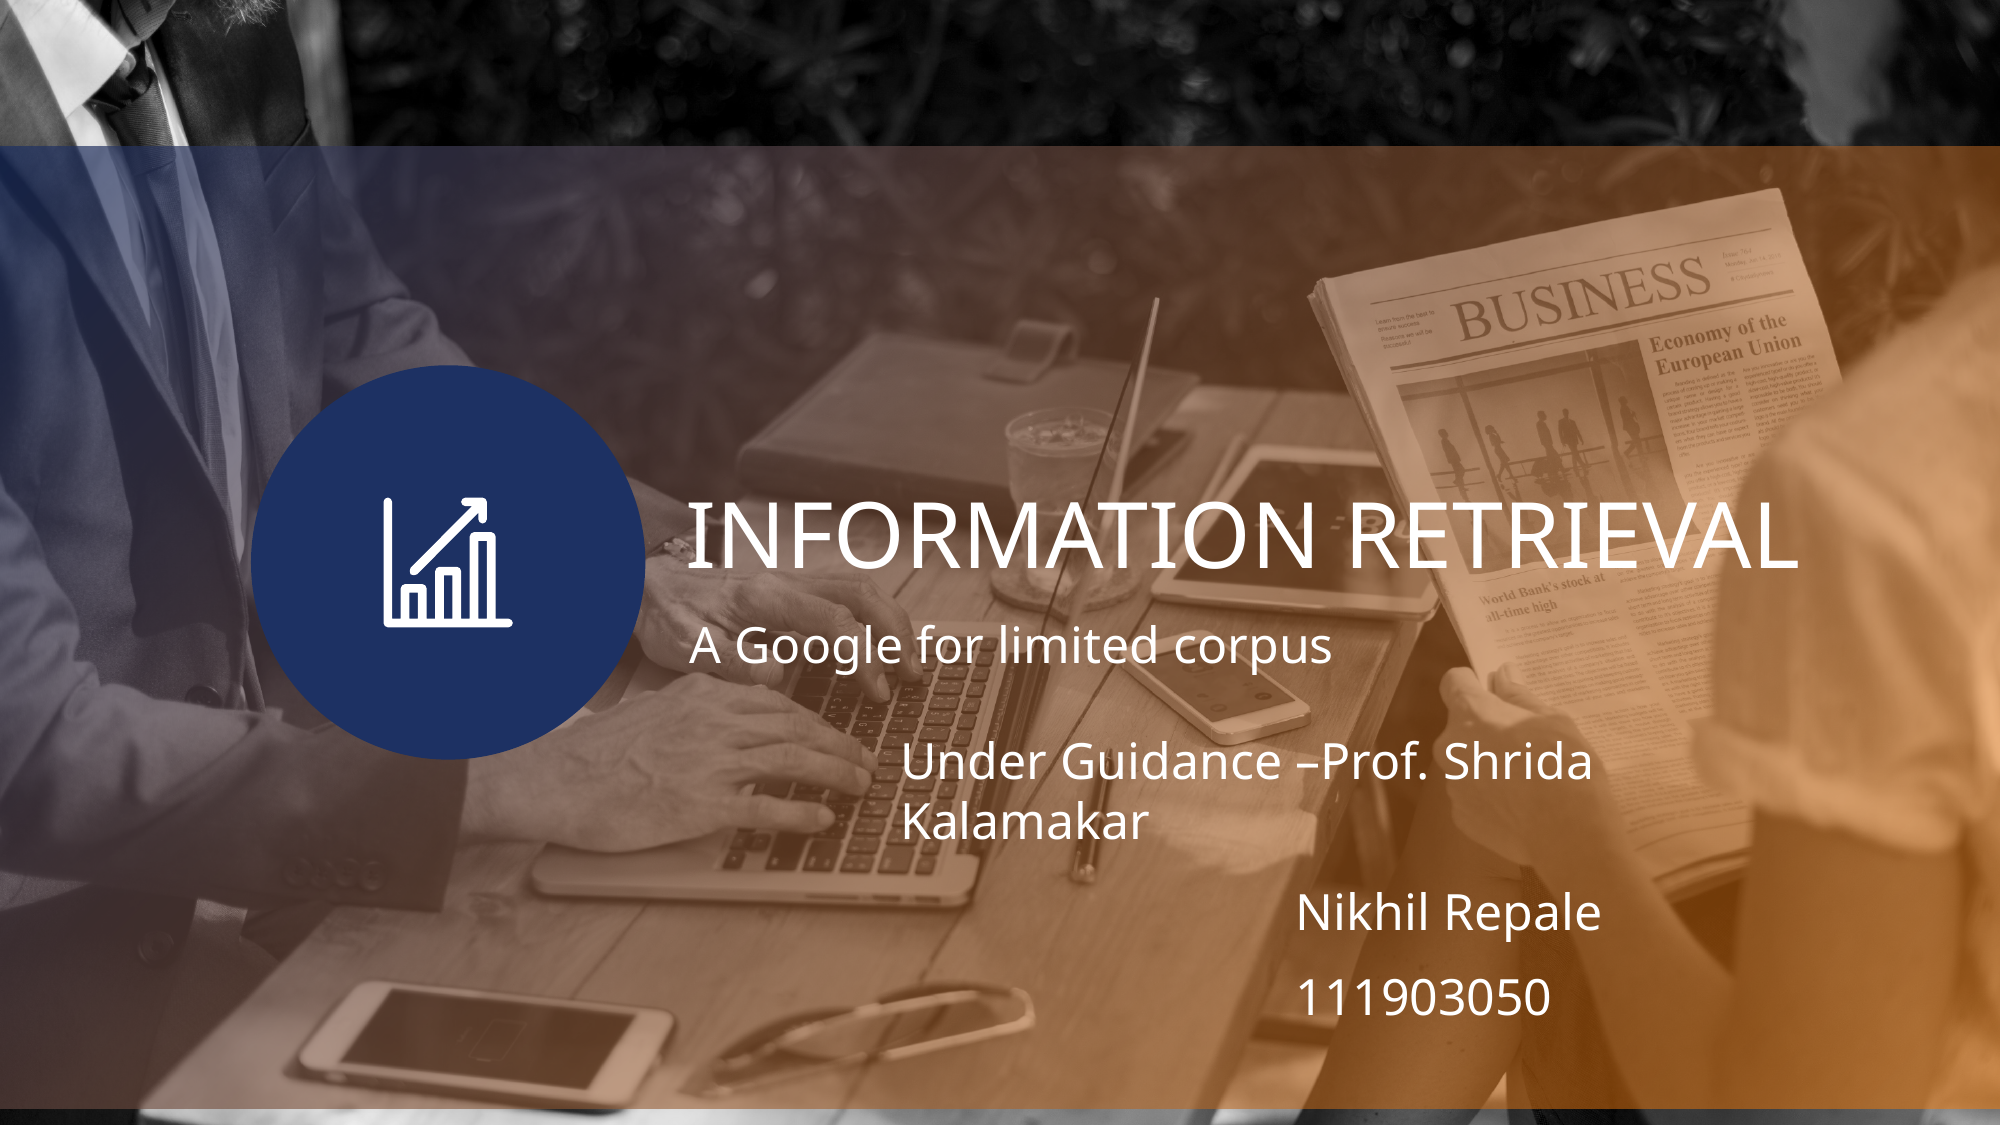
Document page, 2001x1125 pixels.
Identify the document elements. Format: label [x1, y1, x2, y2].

picture [0, 0, 2000, 1125]
text_box [383, 497, 513, 628]
